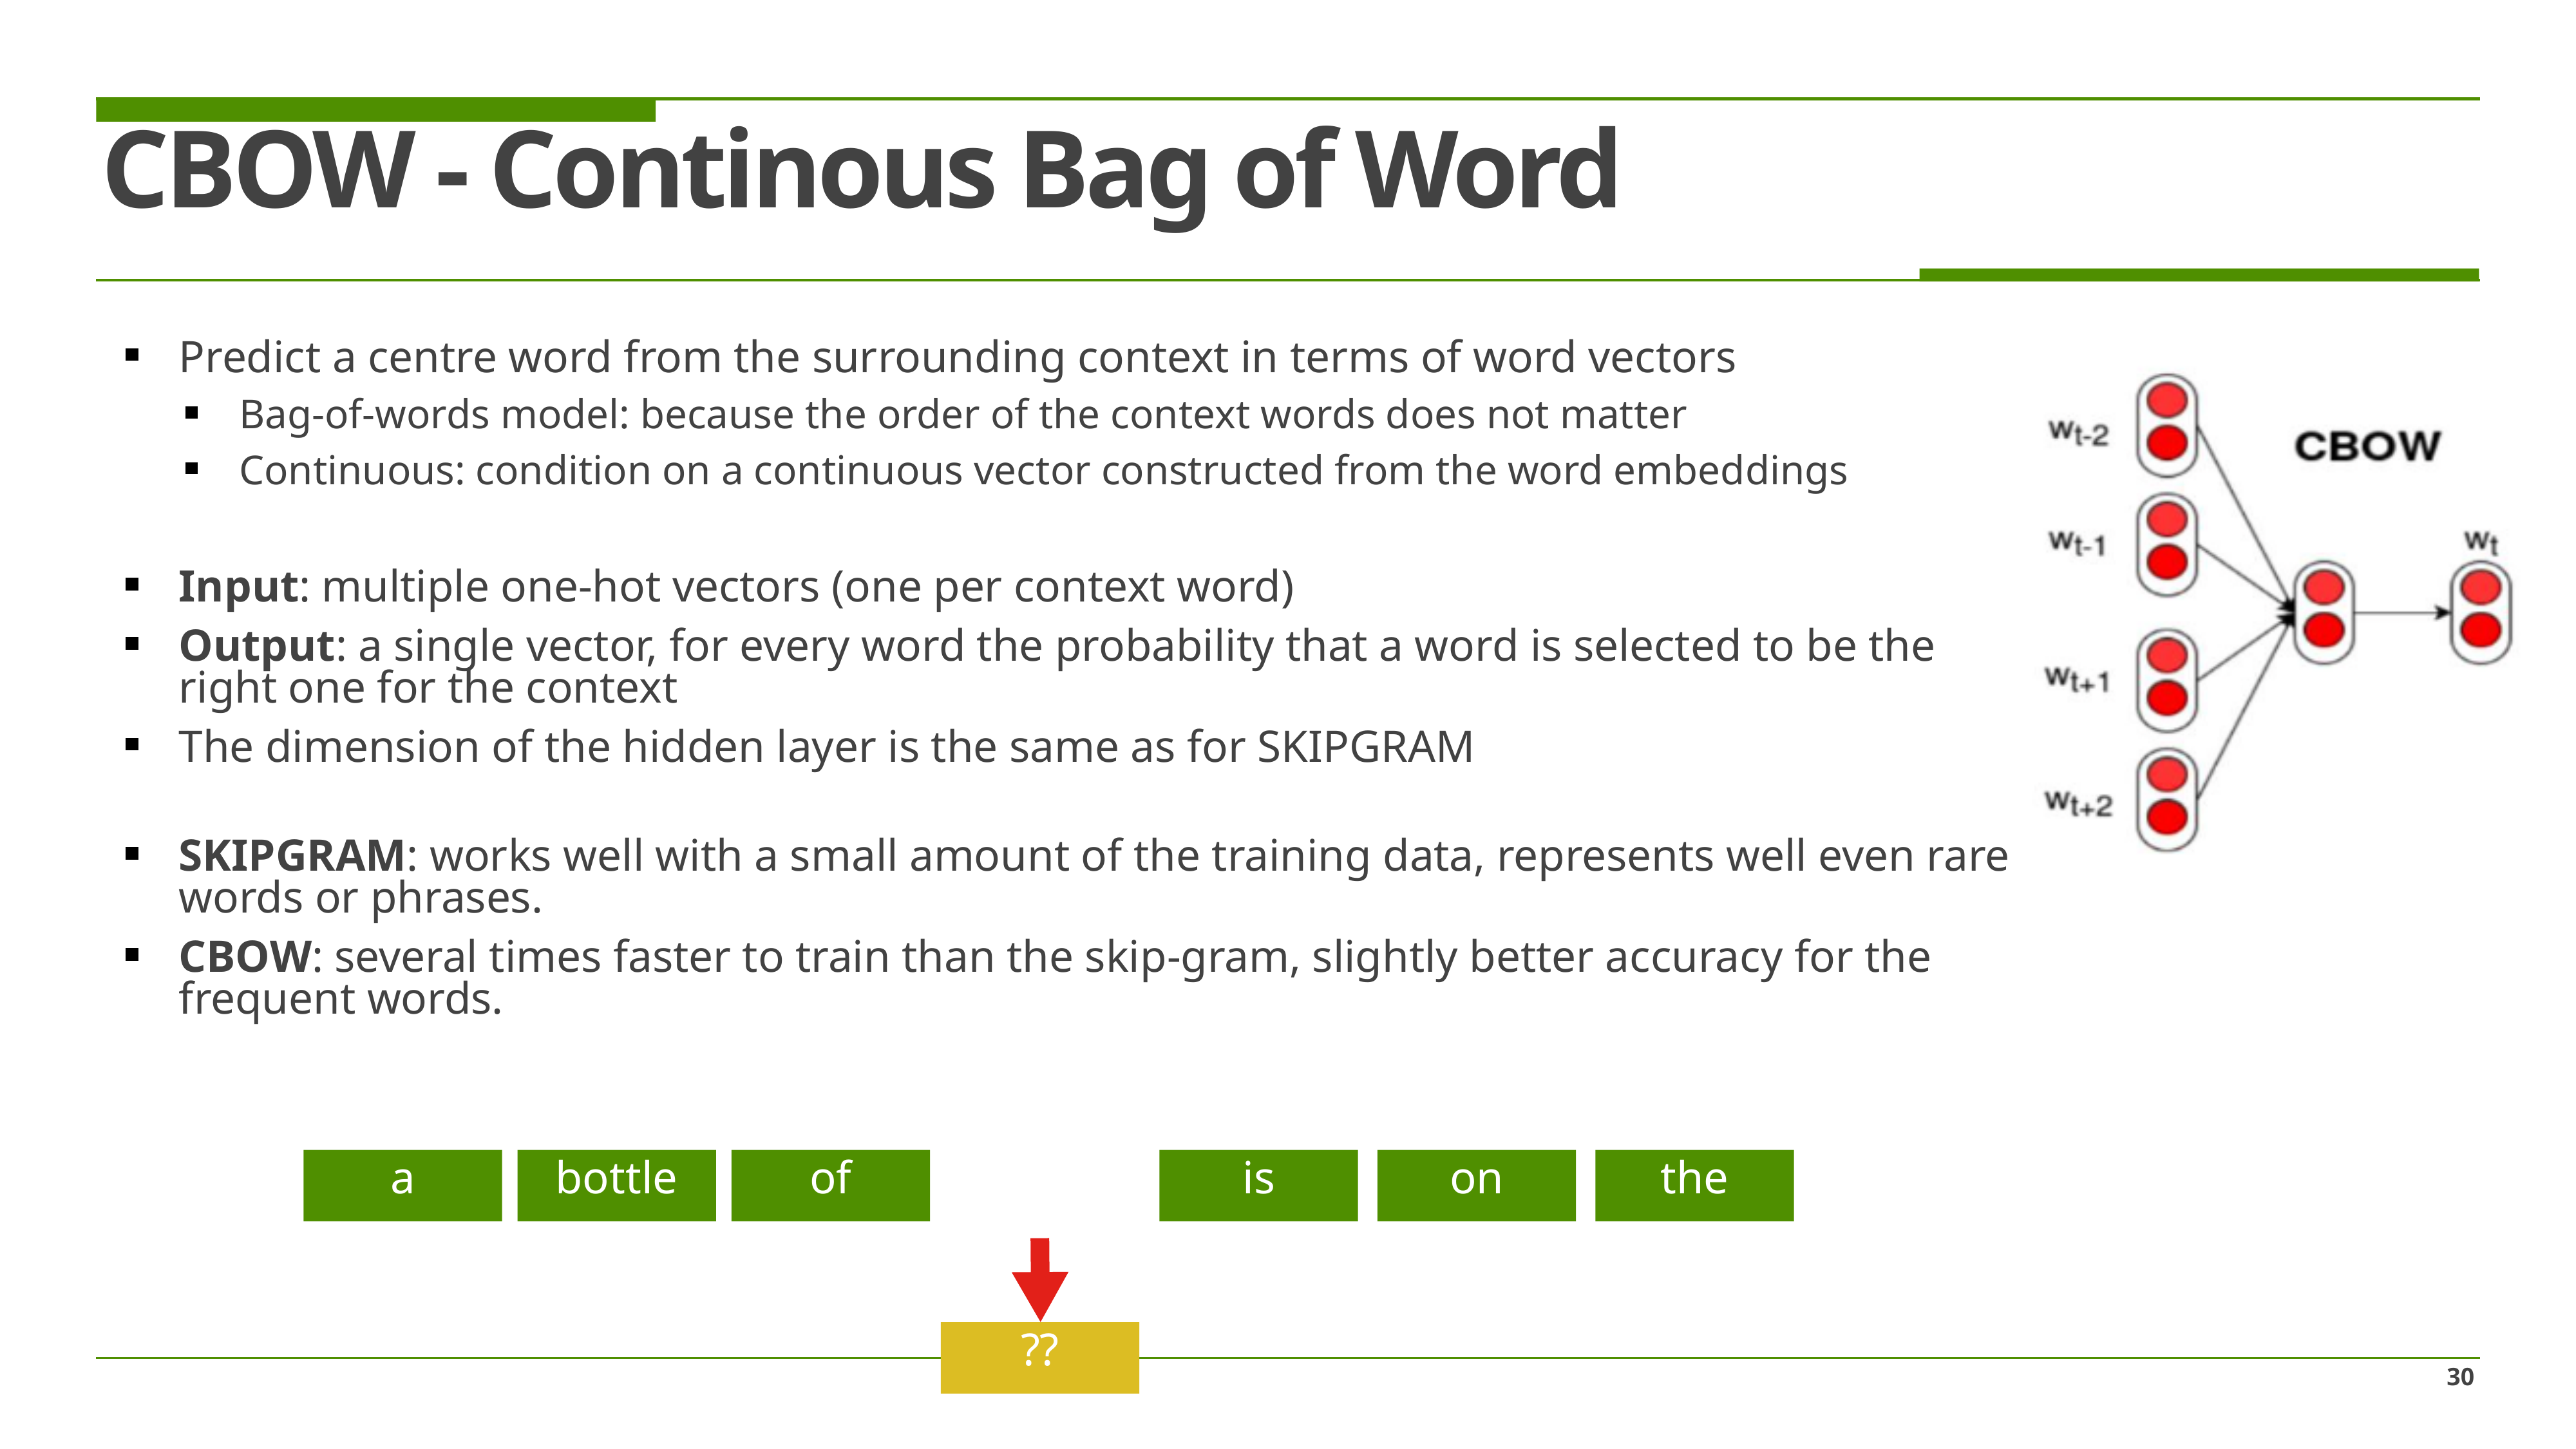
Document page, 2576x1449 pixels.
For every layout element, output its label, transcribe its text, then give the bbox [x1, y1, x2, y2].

picture [126, 637, 138, 650]
picture [126, 578, 138, 591]
text_box is [1159, 1150, 1358, 1222]
picture [126, 348, 138, 361]
text_box a [303, 1150, 502, 1222]
title CBOW - Continous Bag of Word [95, 120, 2481, 259]
text_box [1011, 1238, 1069, 1322]
picture [126, 948, 138, 961]
picture [2022, 352, 2556, 855]
picture [126, 847, 138, 860]
text_box on [1377, 1150, 1577, 1222]
picture [126, 738, 138, 750]
text_box bottle [517, 1150, 716, 1222]
text_box ?? [940, 1322, 1140, 1394]
list Predict a centre word from the surrounding context in terms of word vectors Bag-of-words model: because the order of the context words does not matter Continuous: condition on a continuous vector constructed from the word embeddings Input: multiple one-hot vectors (one per context word) Output: a single vector, for every word the probability that a word is selected to be the right one for the context The dimension of the hidden layer is the same as for SKIPGRAM SKIPGRAM: works well with a small amount of the training data, represents well even rare words or phrases. CBOW: several times faster to train than the skip-gram, slightly better accuracy for the frequent words. [120, 333, 2022, 1070]
picture [185, 406, 198, 419]
text_box the [1595, 1150, 1794, 1222]
picture [185, 462, 198, 474]
slide_number 30 [2325, 1358, 2481, 1400]
text_box of [731, 1150, 931, 1222]
